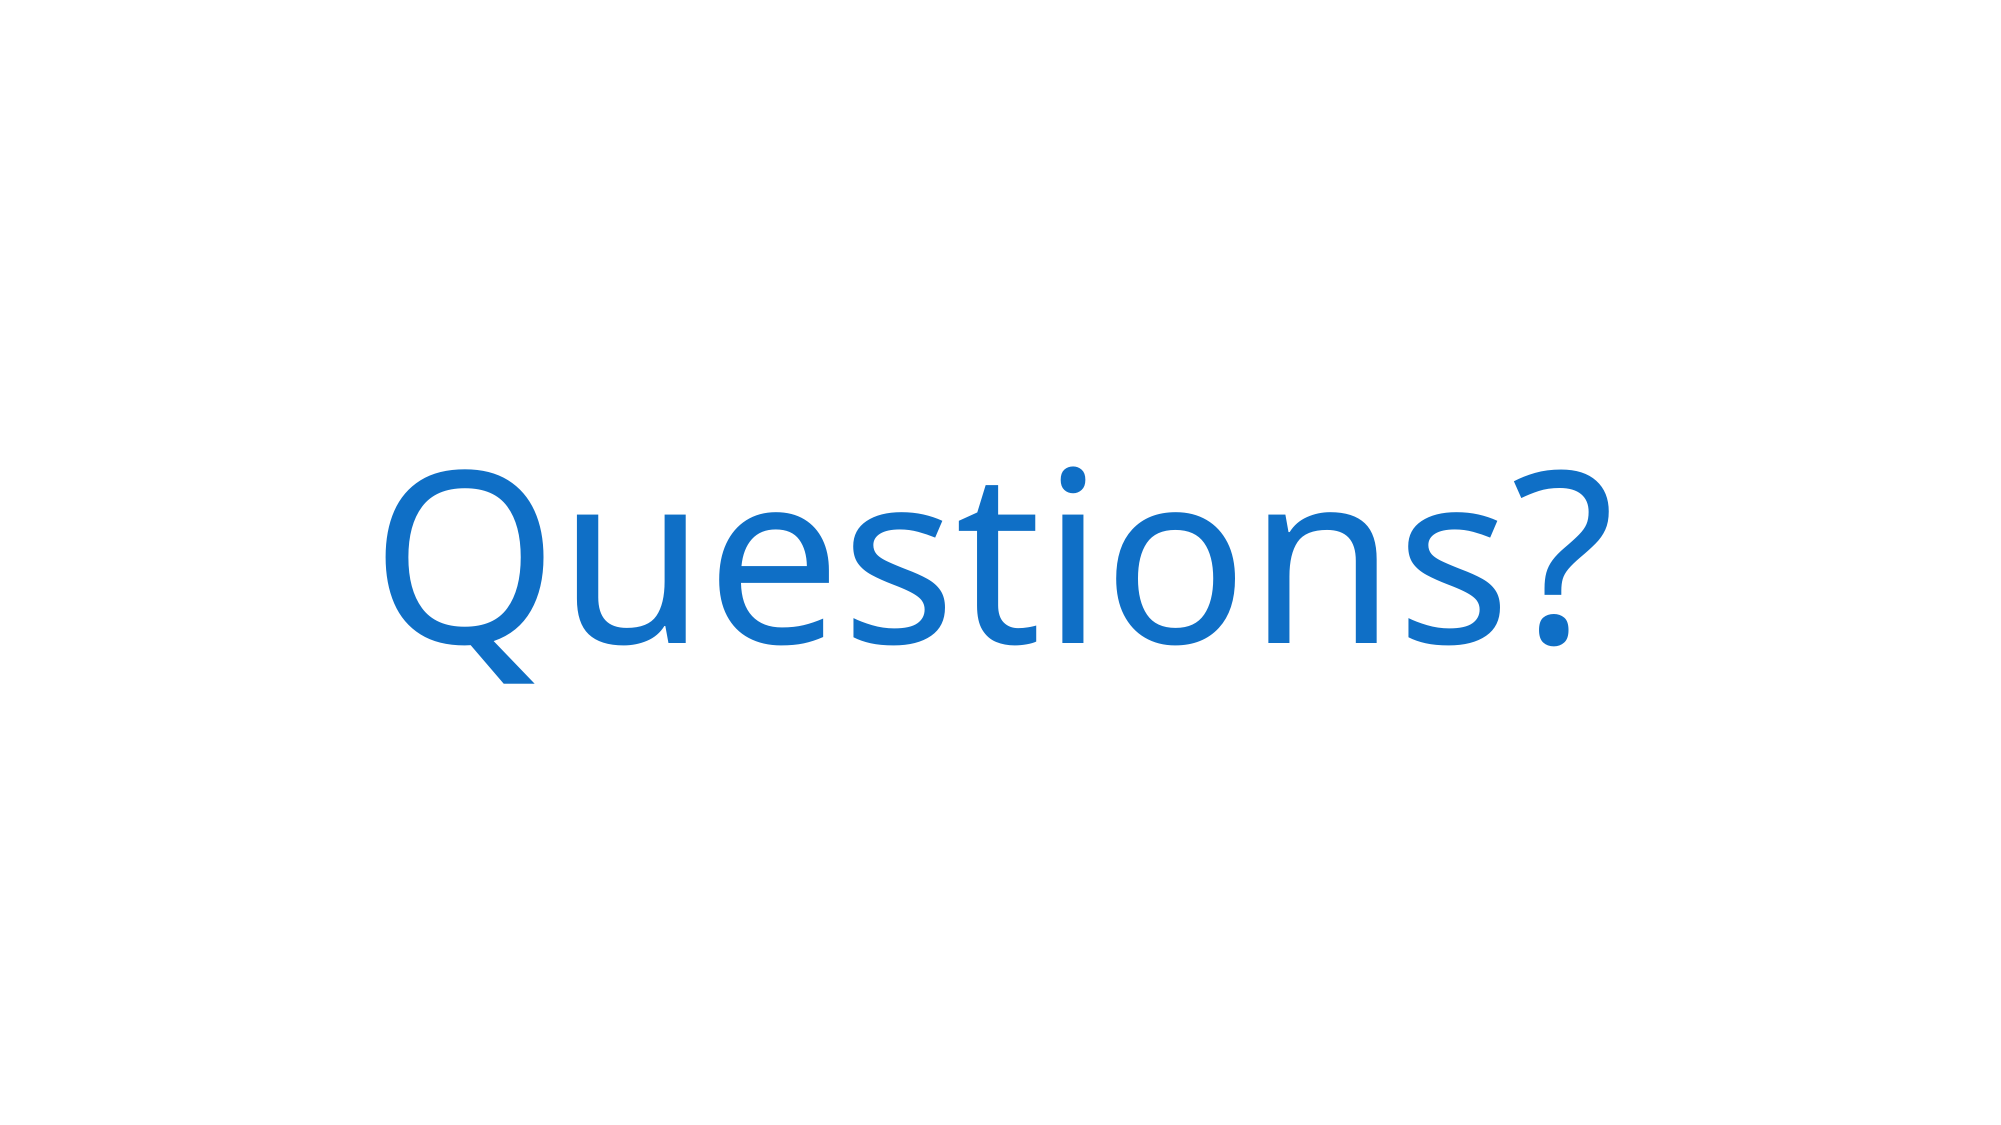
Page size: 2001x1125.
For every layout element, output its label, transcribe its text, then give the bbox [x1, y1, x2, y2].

text_box Questions? [317, 397, 1670, 700]
